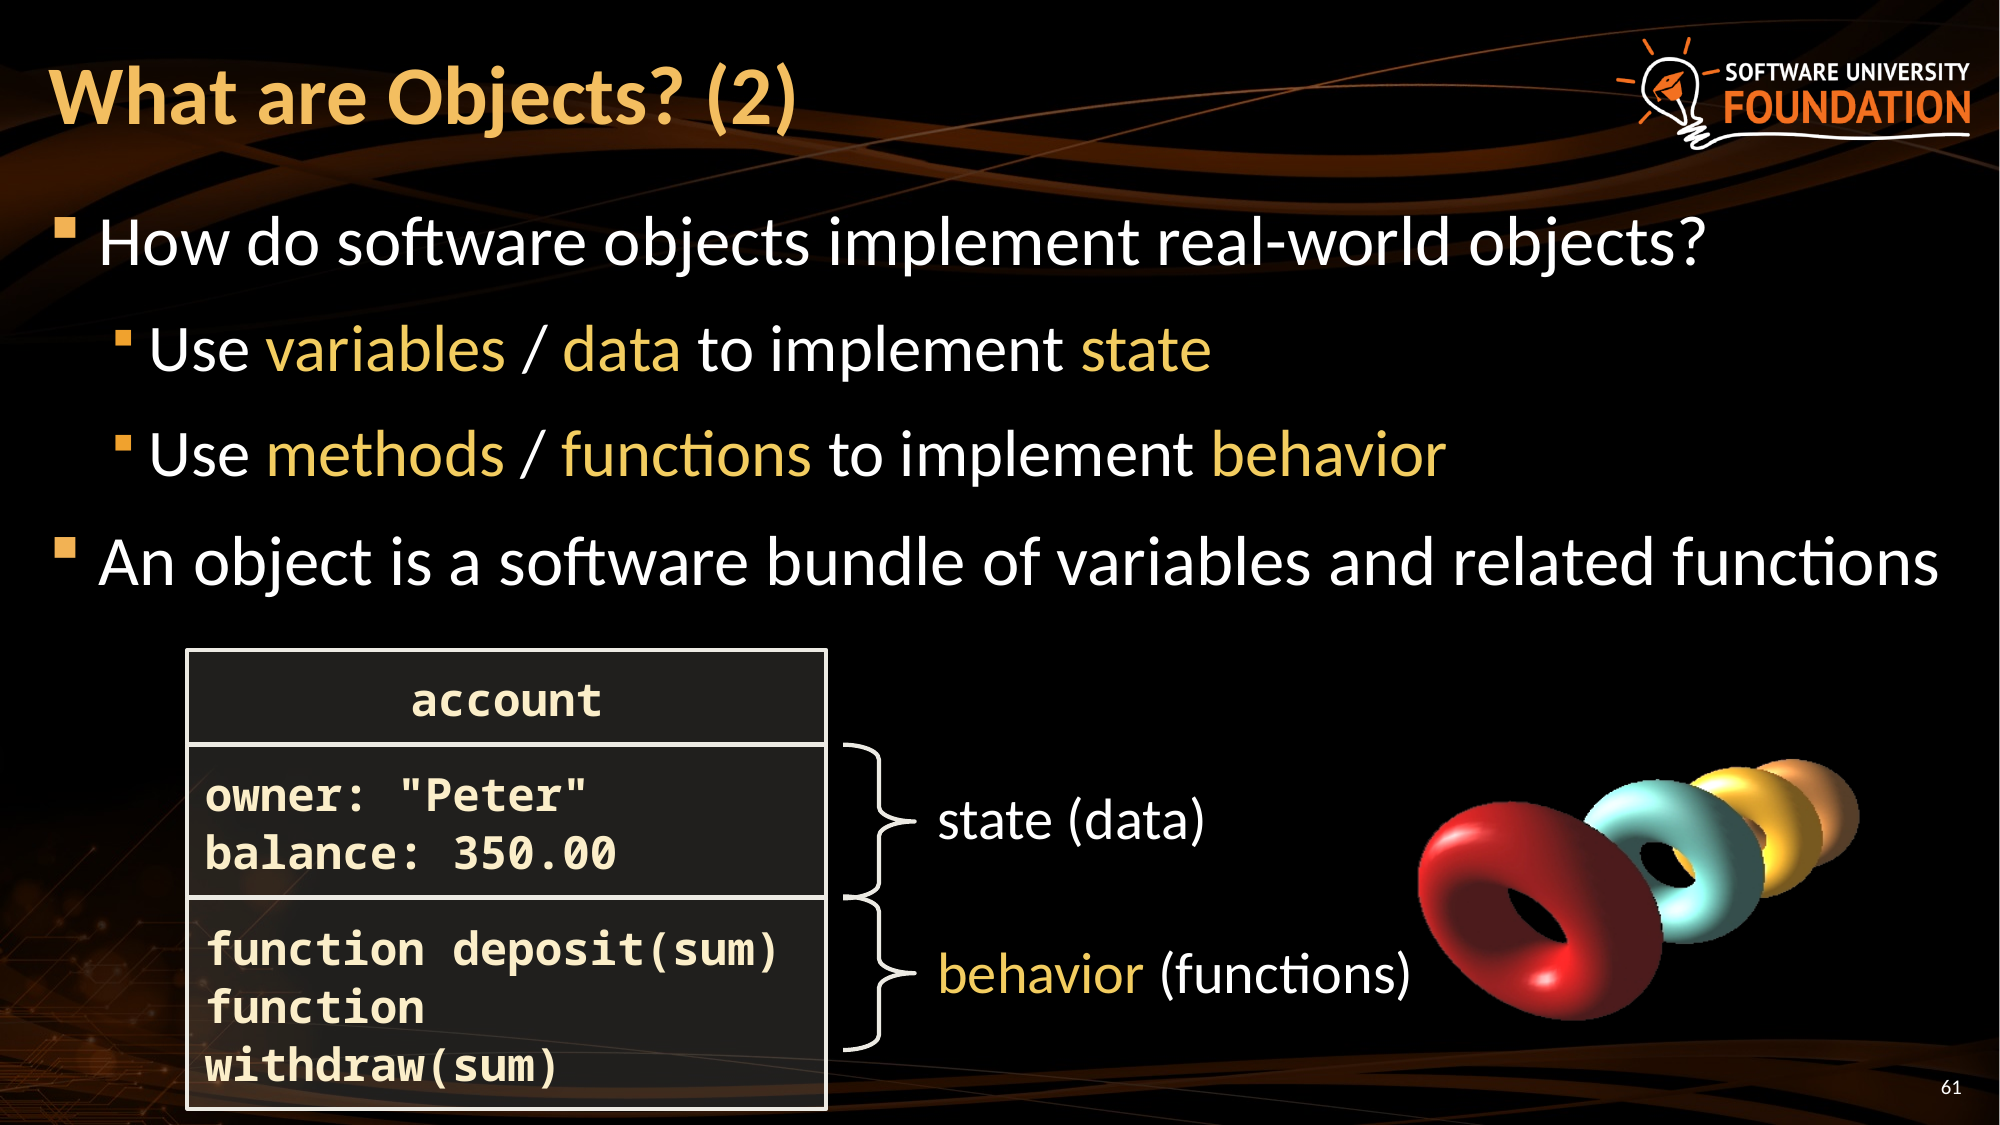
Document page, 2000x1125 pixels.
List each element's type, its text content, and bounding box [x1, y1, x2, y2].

title What are Objects? (2) [30, 6, 1602, 189]
text_box [843, 744, 915, 897]
text_box state (data) [922, 773, 1275, 859]
picture [0, 0, 2000, 1125]
text_box behavior (functions) [922, 927, 1395, 1013]
text_box owner: "Peter" balance: 350.00 [187, 744, 827, 897]
text_box function deposit(sum) function withdraw(sum) [187, 898, 827, 1109]
list How do software objects implement real-world objects? Use variables / data to implement state Use methods / functions to implement behavior An object is a software bundle of variables and related functions [31, 188, 1968, 1103]
text_box [843, 896, 915, 1051]
text_box account [187, 649, 827, 744]
